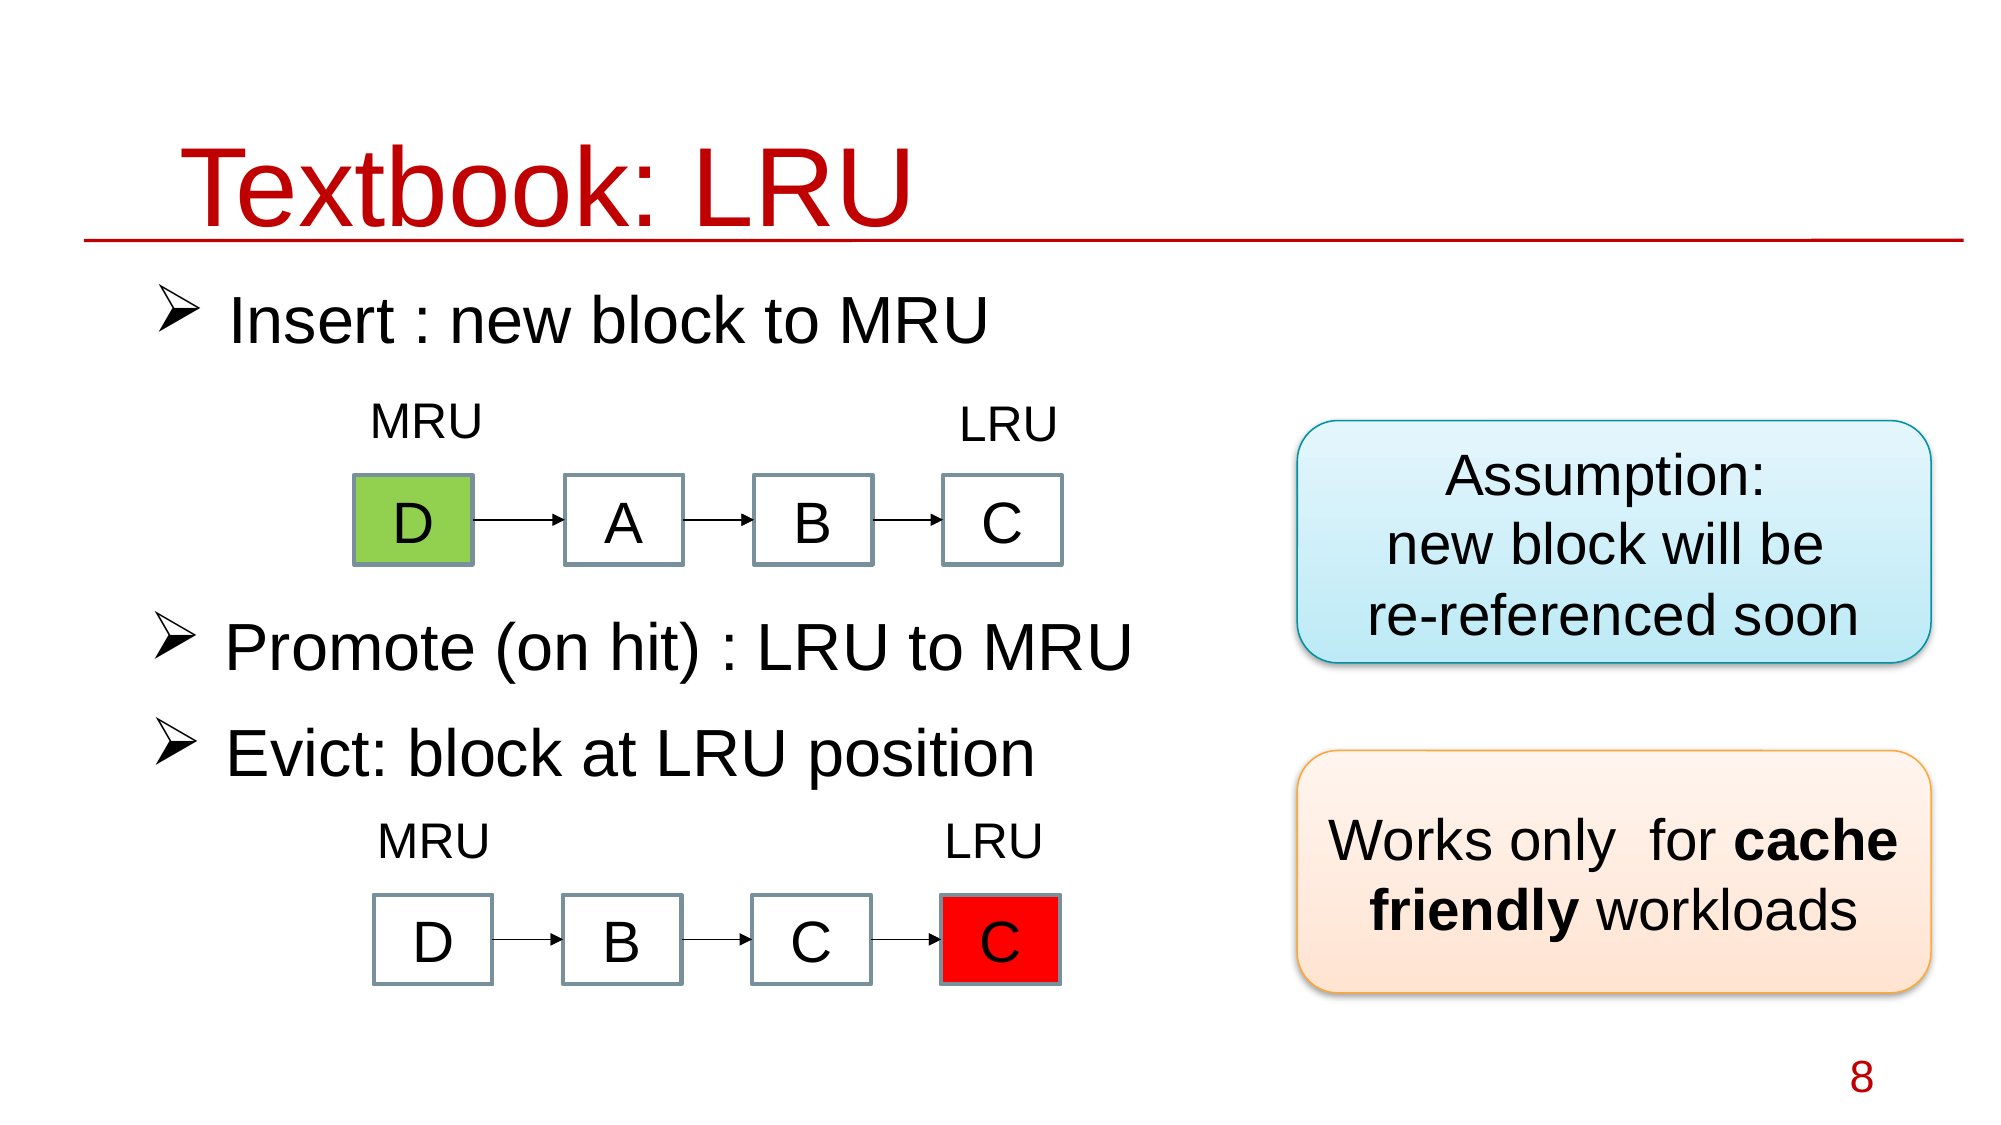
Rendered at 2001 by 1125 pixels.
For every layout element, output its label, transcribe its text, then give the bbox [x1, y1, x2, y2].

text_box Works only for cache friendly workloads [1296, 749, 1932, 994]
text_box LRU [929, 800, 1059, 876]
text_box D [372, 893, 494, 986]
text_box LRU [944, 383, 1074, 459]
text_box B [752, 473, 875, 567]
text_box B [561, 893, 684, 986]
title Textbook: LRU [161, 95, 1839, 221]
text_box Insert : new block to MRU [138, 269, 1256, 365]
slide_number 8 [1765, 1031, 1893, 1118]
text_box MRU [362, 800, 506, 876]
text_box A [563, 473, 685, 567]
text_box C [939, 893, 1062, 986]
text_box MRU [354, 381, 499, 456]
text_box D [352, 473, 475, 567]
text_box Assumption: new block will be re-referenced soon [1296, 419, 1932, 664]
text_box C [750, 893, 873, 986]
text_box C [941, 473, 1064, 567]
text_box Promote (on hit) : LRU to MRU [134, 596, 1252, 692]
text_box Evict: block at LRU position [136, 702, 1254, 798]
